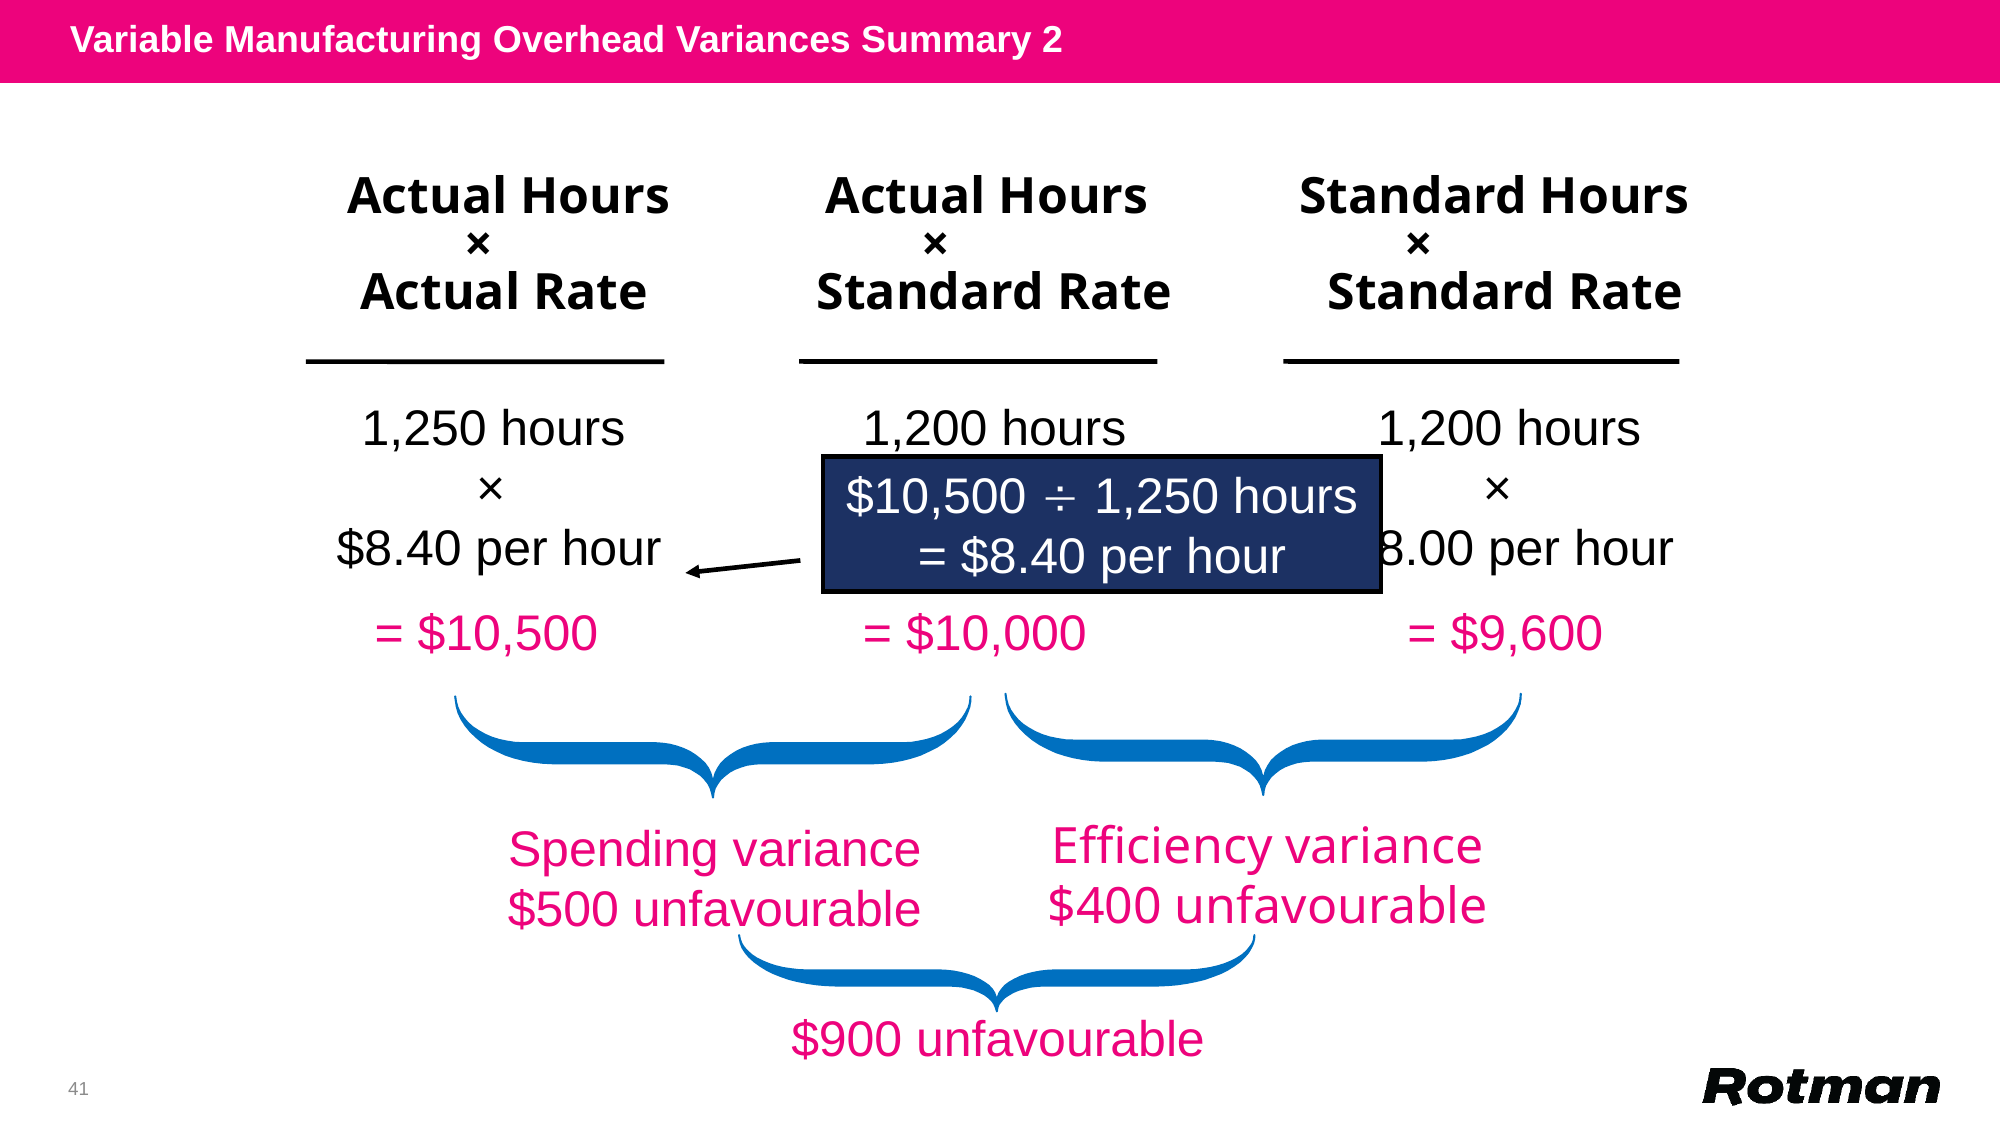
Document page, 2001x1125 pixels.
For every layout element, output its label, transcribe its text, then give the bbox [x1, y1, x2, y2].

text_box 1,250 hours 1,200 hours 1,200 hours × × × $8.40 per hour $8.00 per hour $8.00 per hour = $10,500 = $10,000 = $9,600 [307, 388, 1720, 669]
picture [1702, 1068, 1940, 1106]
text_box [685, 456, 1382, 597]
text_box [396, 696, 945, 946]
text_box Actual Hours Actual Hours Standard Hours × × × Actual Rate Standard Rate Standard Rate [293, 167, 1731, 327]
subtitle Variable Manufacturing Overhead Variances Summary 2 [55, 0, 1630, 79]
slide_number 41 [39, 1070, 118, 1106]
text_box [679, 934, 1317, 1075]
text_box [949, 693, 1587, 943]
